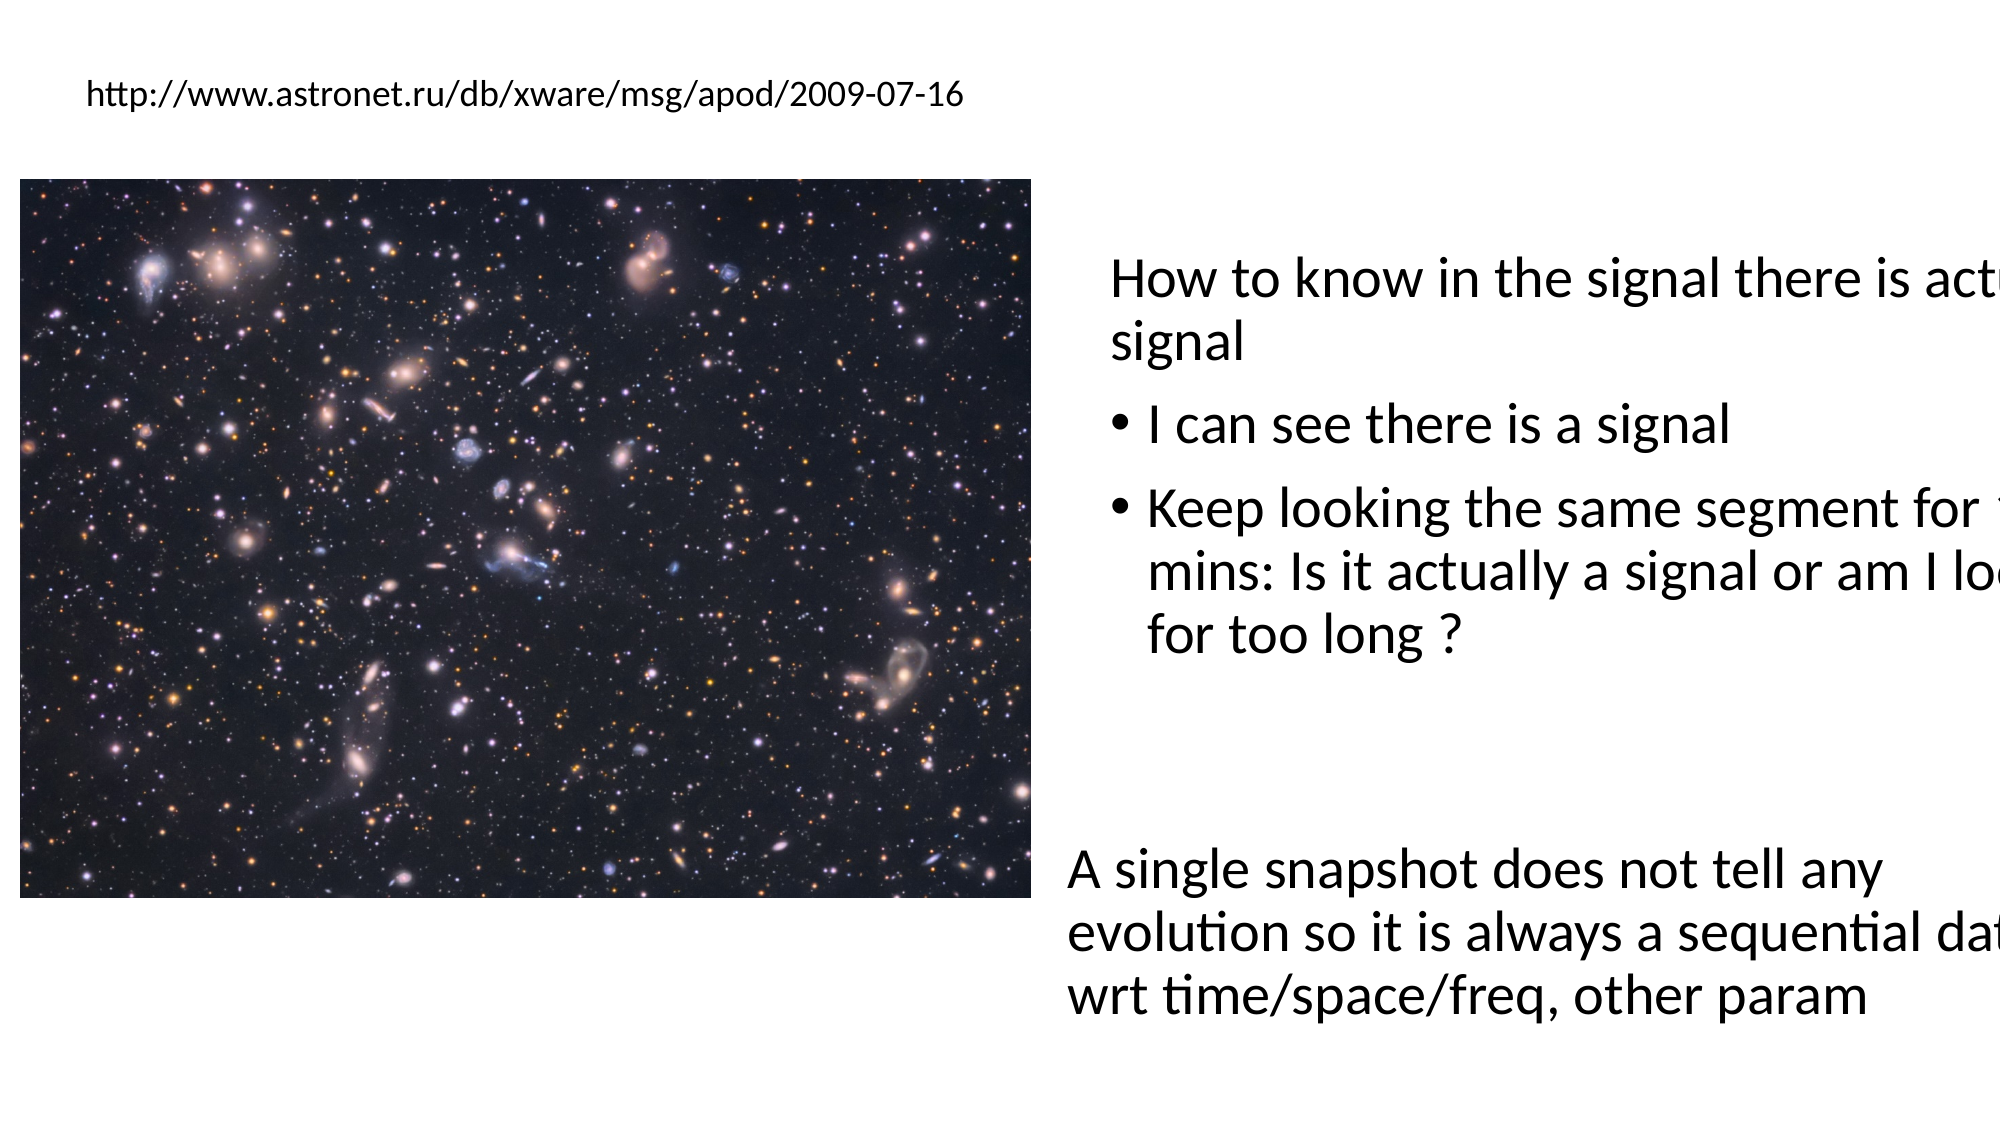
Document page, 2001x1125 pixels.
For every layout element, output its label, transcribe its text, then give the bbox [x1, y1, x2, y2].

text_box How to know in the signal there is actual signal I can see there is a signal Keep looking the same segment for 10 mins: Is it actually a signal or am I looking for too long ? [1095, 239, 2000, 745]
text_box http://www.astronet.ru/db/xware/msg/apod/2009-07-16 [71, 61, 980, 121]
picture [20, 179, 1031, 898]
text_box A single snapshot does not tell any evolution so it is always a sequential data wrt time/space/freq, other param [1052, 830, 2000, 1125]
